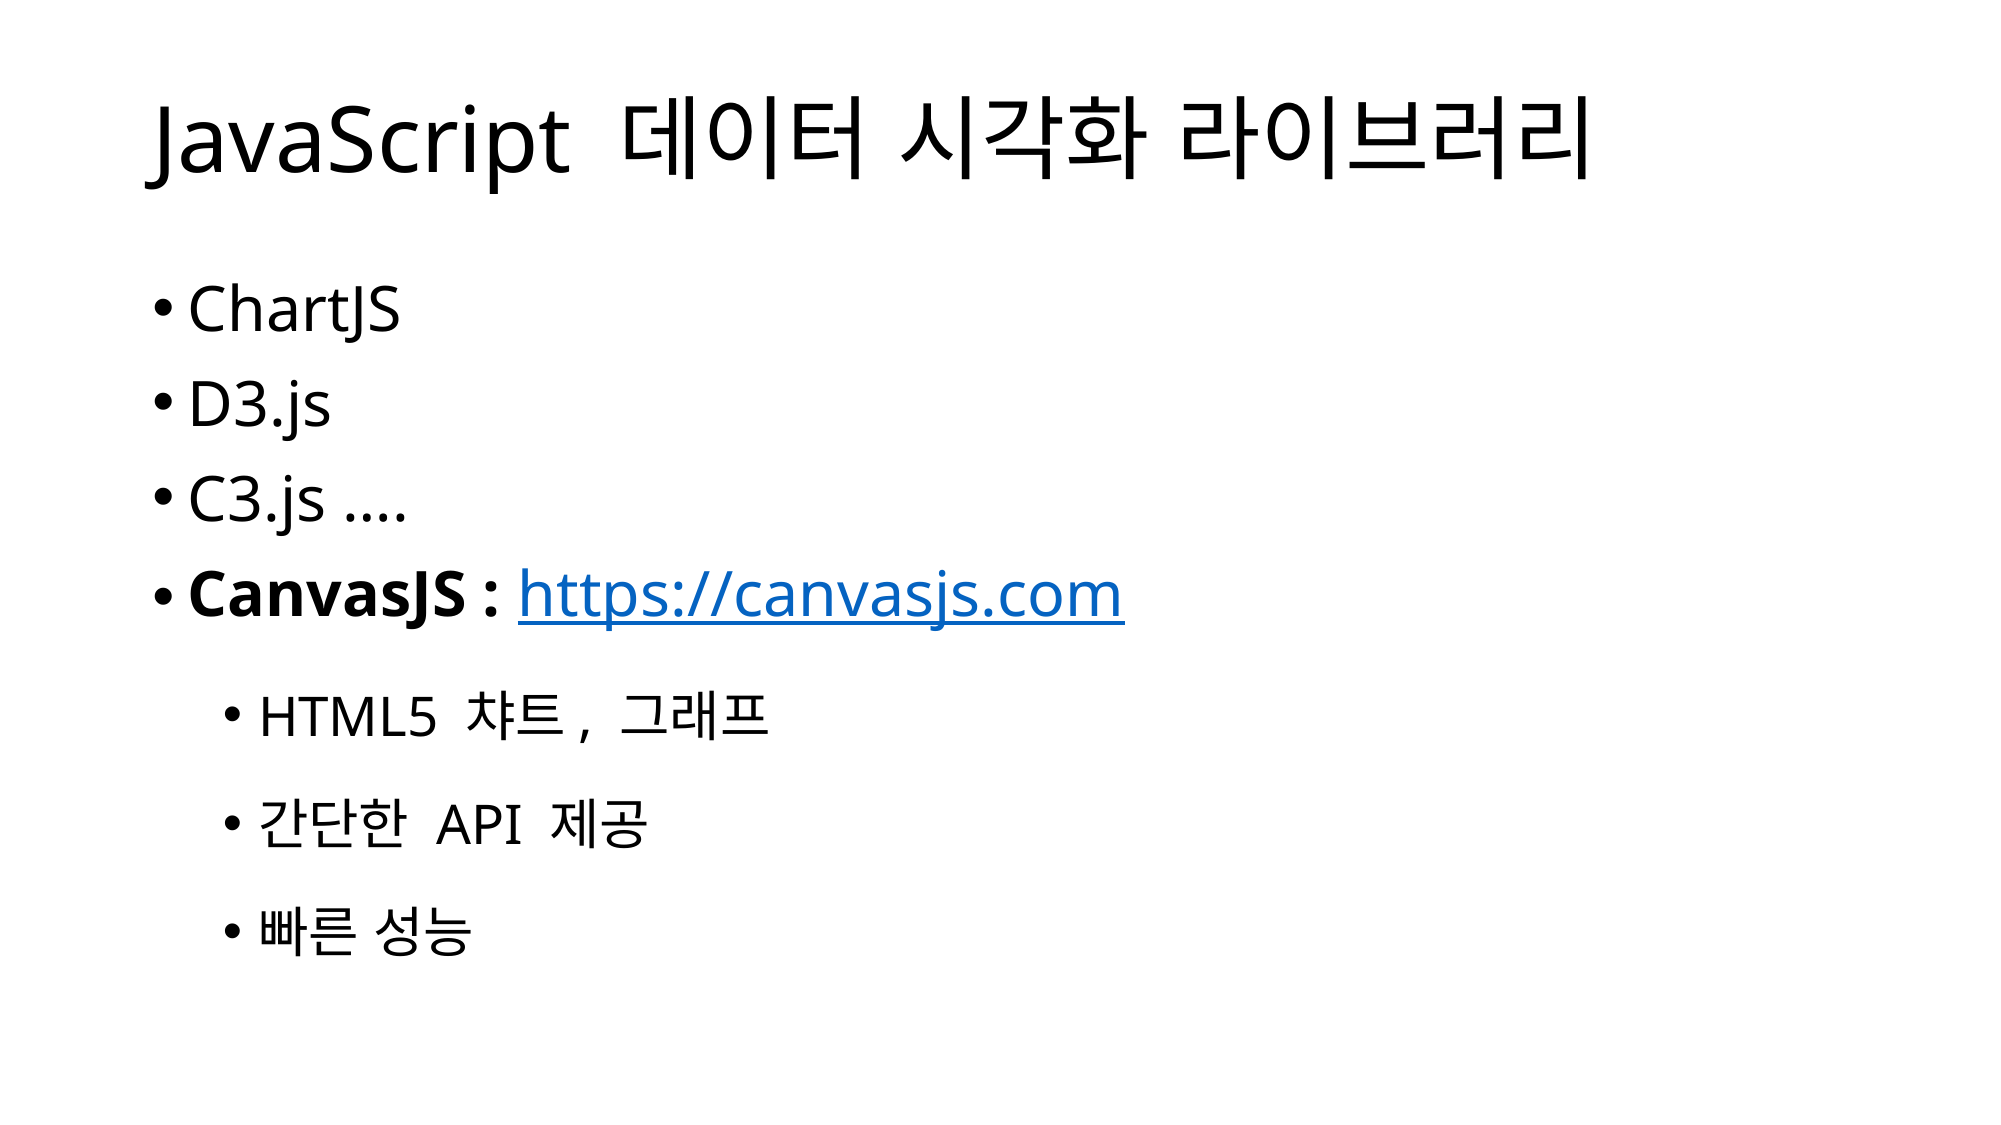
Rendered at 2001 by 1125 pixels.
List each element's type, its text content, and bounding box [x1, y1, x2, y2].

list ChartJS D3.js C3.js …. CanvasJS : https://canvasjs.com HTML5 챠트, 그래프 간단한 API 제공 빠른 성능 [137, 261, 1863, 976]
title JavaScript 데이터 시각화 라이브러리 [137, 34, 1863, 252]
